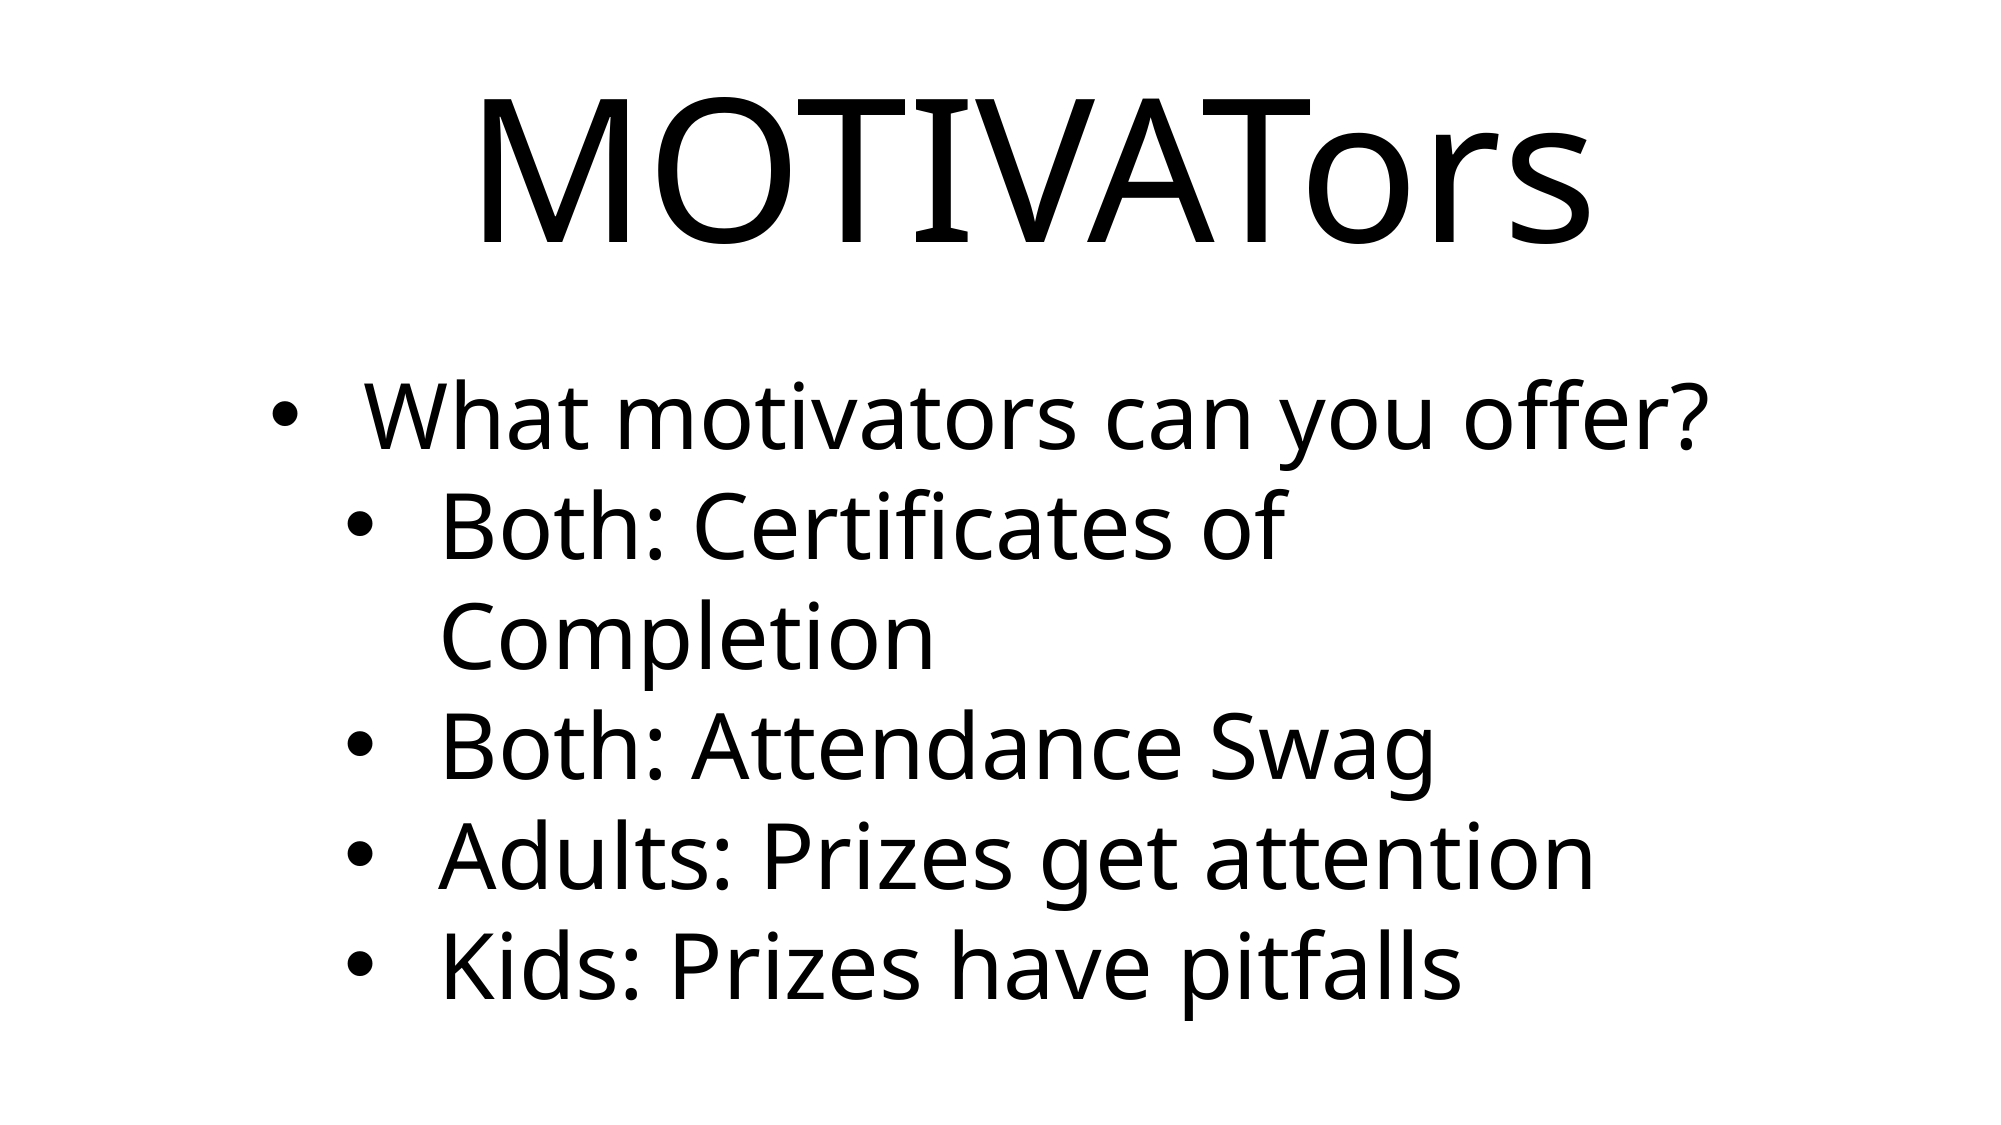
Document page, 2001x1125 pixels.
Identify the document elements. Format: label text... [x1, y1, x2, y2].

text_box What motivators can you offer? Both: Certificates of Completion Both: Attendance Swag Adults: Prizes get attention Kids: Prizes have pitfalls [255, 350, 1809, 1125]
text_box MOTIVATors [450, 34, 1614, 290]
